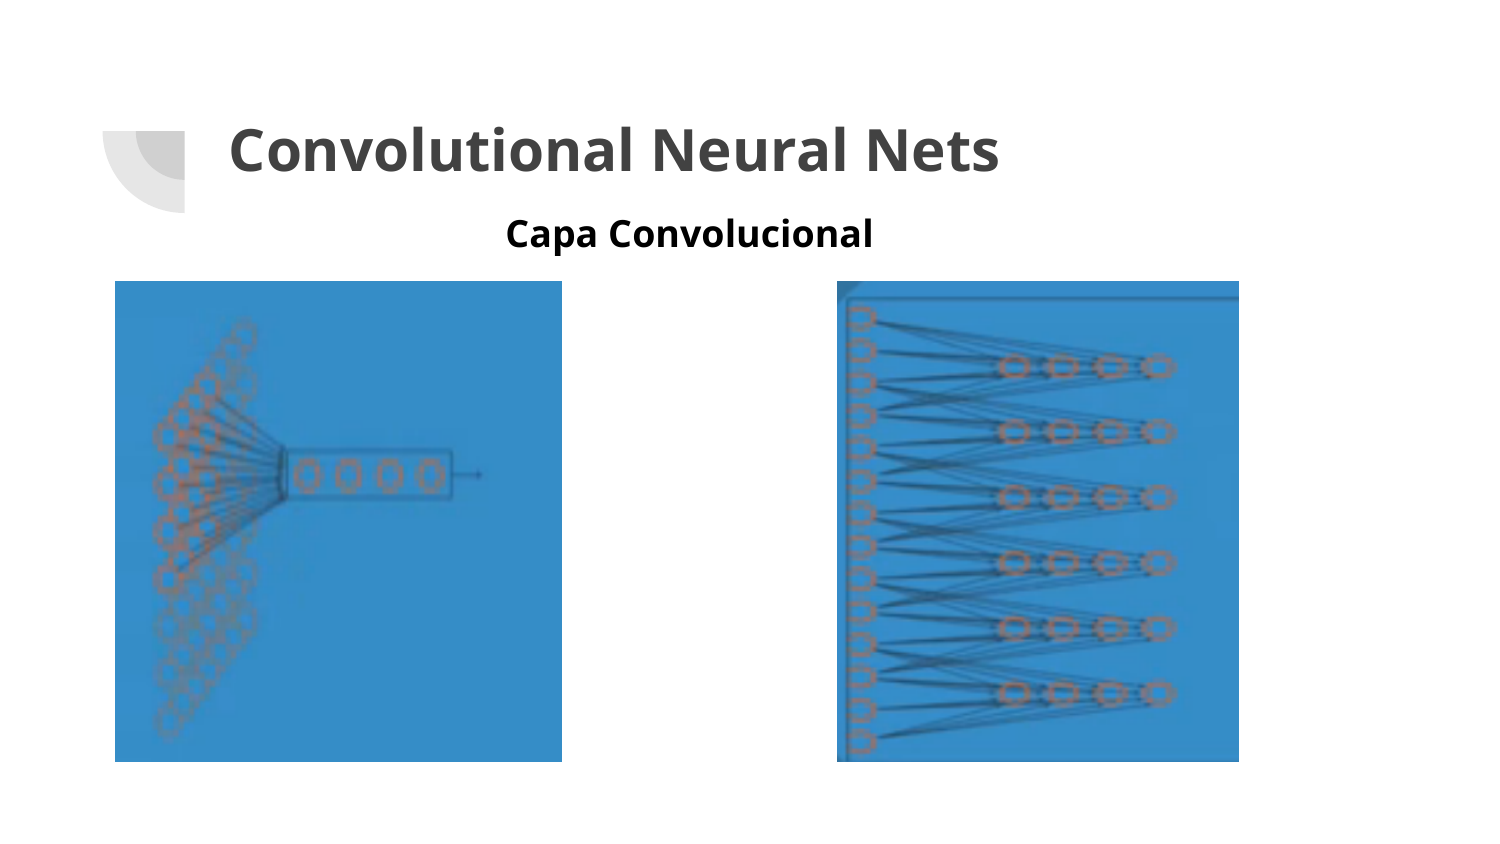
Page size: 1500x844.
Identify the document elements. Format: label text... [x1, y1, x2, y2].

picture [115, 280, 562, 762]
title Convolutional Neural Nets [213, 98, 1368, 263]
picture [837, 280, 1239, 762]
text_box Capa Convolucional [307, 195, 1072, 275]
